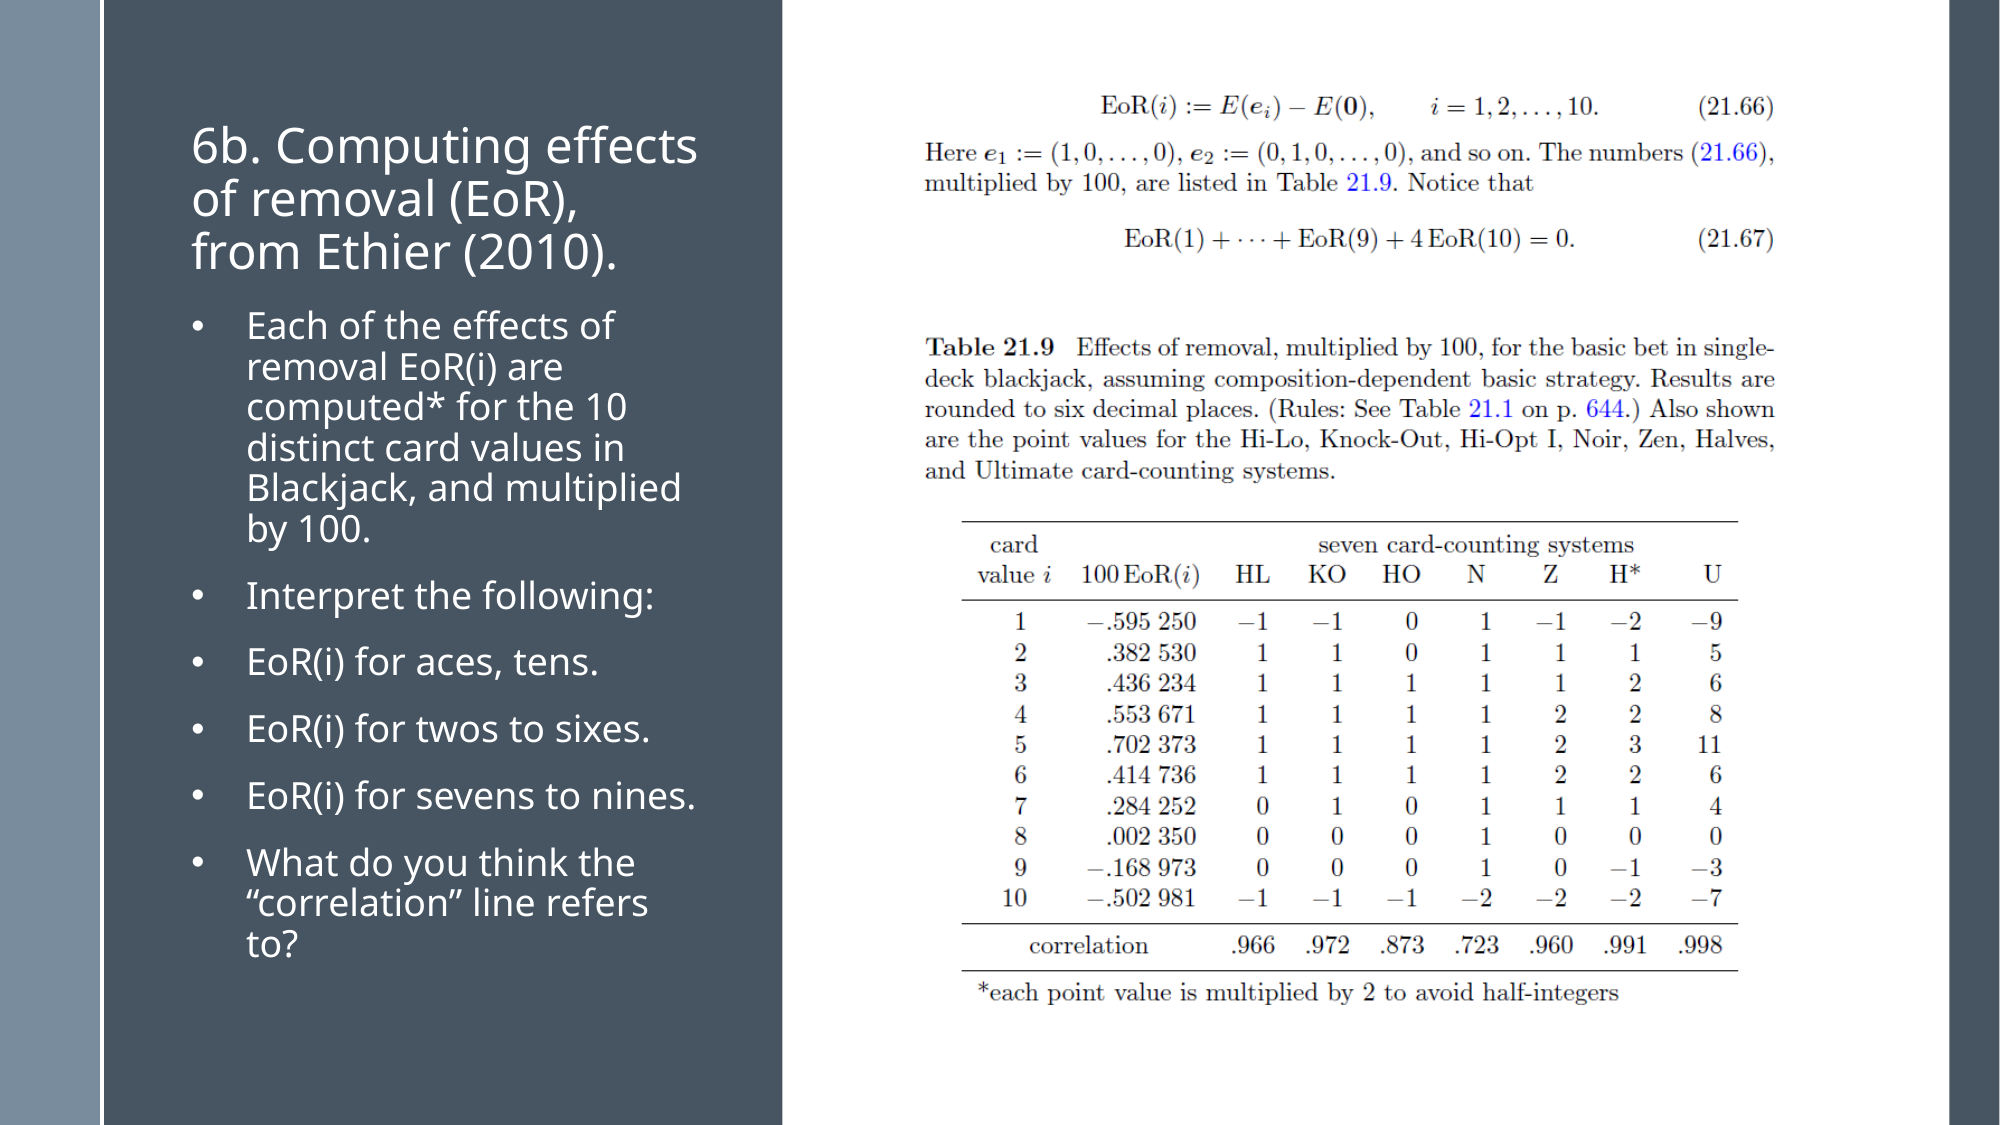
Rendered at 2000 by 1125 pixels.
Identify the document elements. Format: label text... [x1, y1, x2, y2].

list Each of the effects of removal EoR(i) are computed* for the 10 distinct card values in Blackjack, and multiplied by 100. Interpret the following: EoR(i) for aces, tens. EoR(i) for twos to sixes. EoR(i) for sevens to nines. What do you think the “correlation” line refers to? [176, 299, 717, 1013]
title 6b. Computing effects of removal (EoR), from Ethier (2010). [176, 62, 717, 288]
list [916, 89, 1802, 1024]
